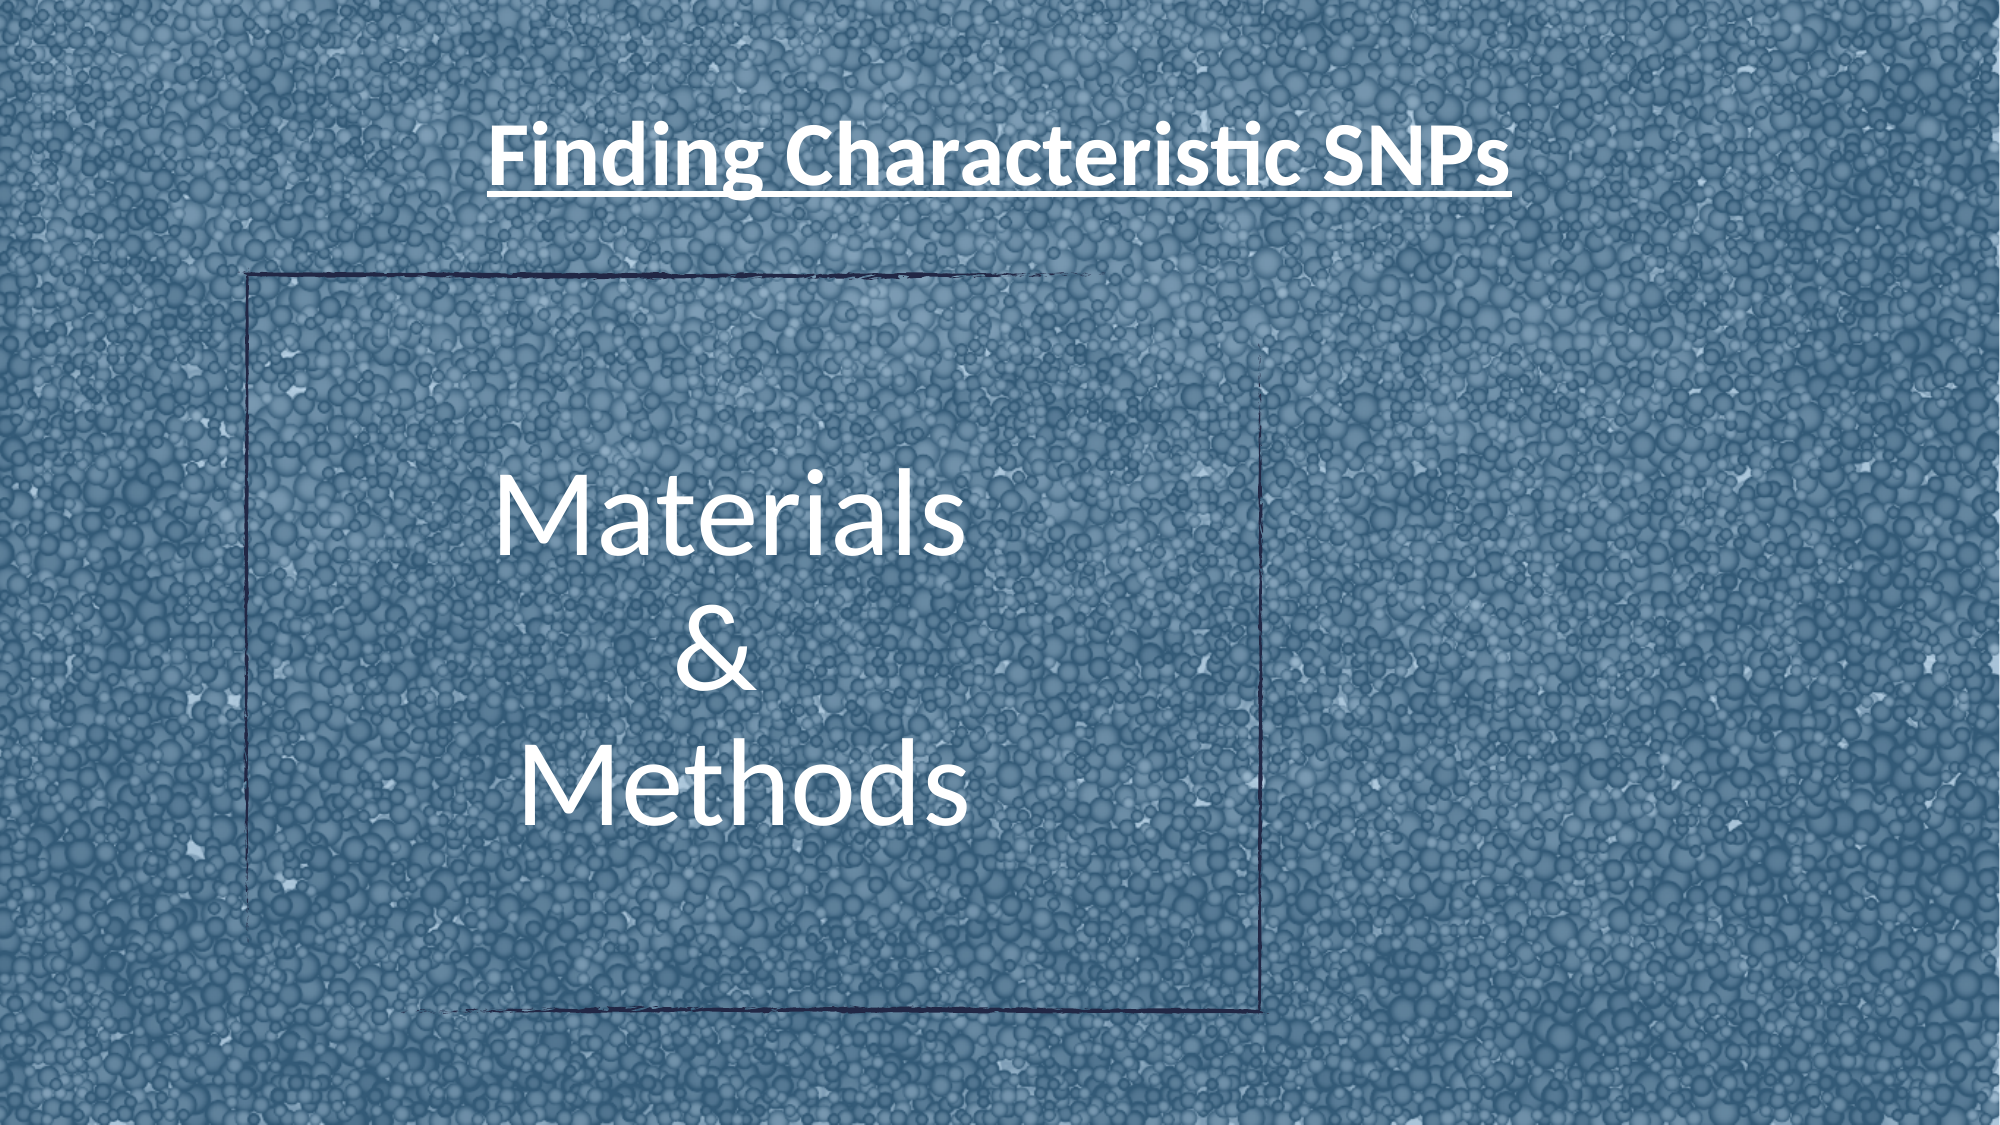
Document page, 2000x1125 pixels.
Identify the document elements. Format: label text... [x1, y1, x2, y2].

text_box Materials & Methods [249, 312, 1238, 988]
title Finding Characteristic SNPs [249, 45, 1750, 213]
